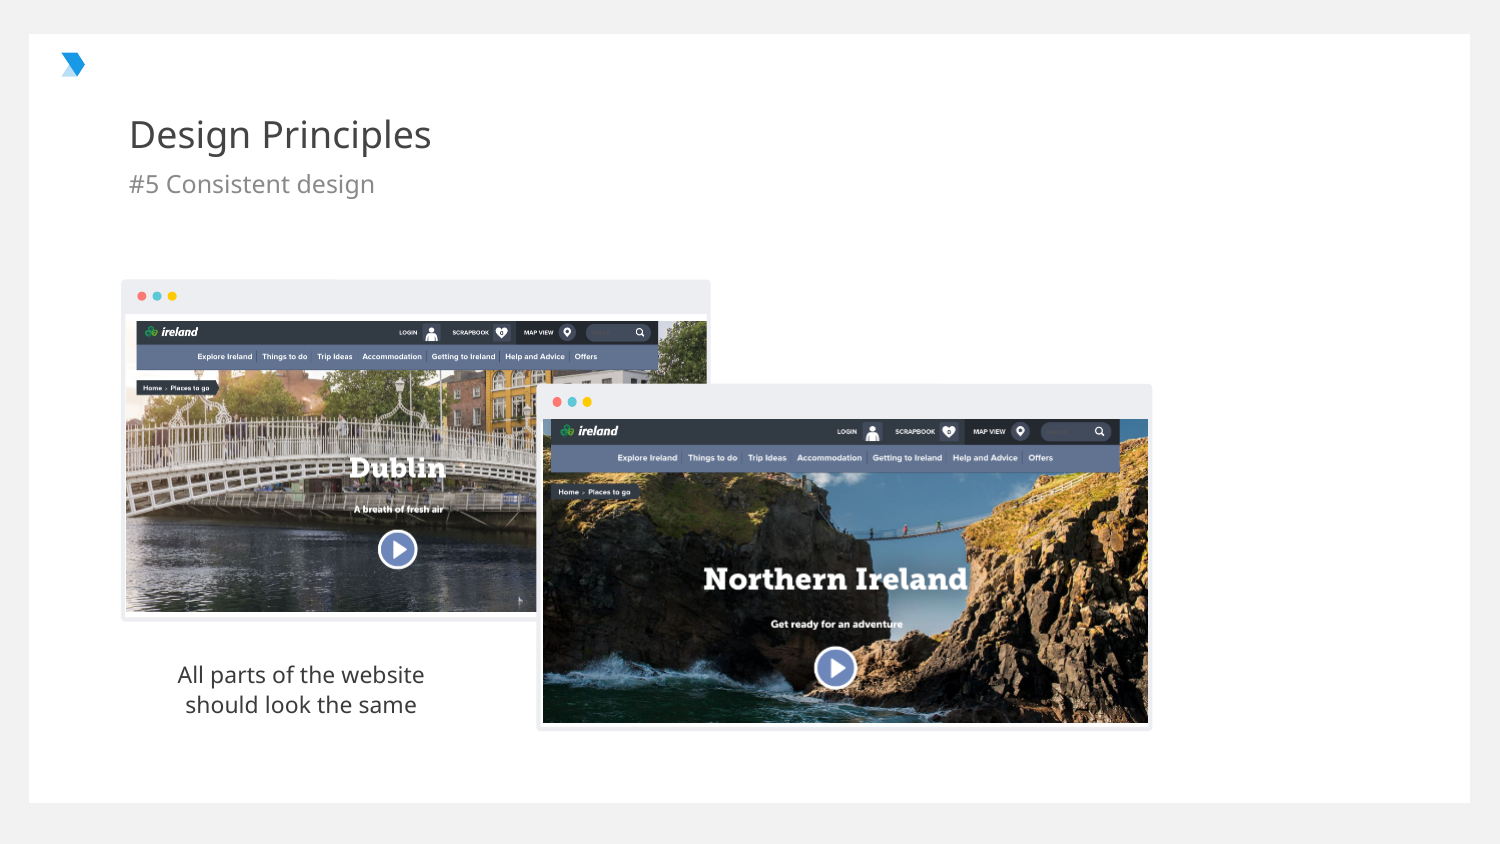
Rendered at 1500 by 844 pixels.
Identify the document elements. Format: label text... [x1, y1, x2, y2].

text_box All parts of the website should look the same [149, 650, 454, 731]
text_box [61, 52, 85, 77]
text_box [121, 280, 710, 315]
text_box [137, 291, 177, 301]
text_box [537, 384, 1152, 730]
text_box [29, 34, 1470, 803]
text_box [123, 315, 709, 620]
title Design Principles [114, 113, 1185, 159]
picture [126, 320, 709, 612]
picture [543, 419, 1148, 723]
list #5 Consistent design [114, 164, 1187, 219]
